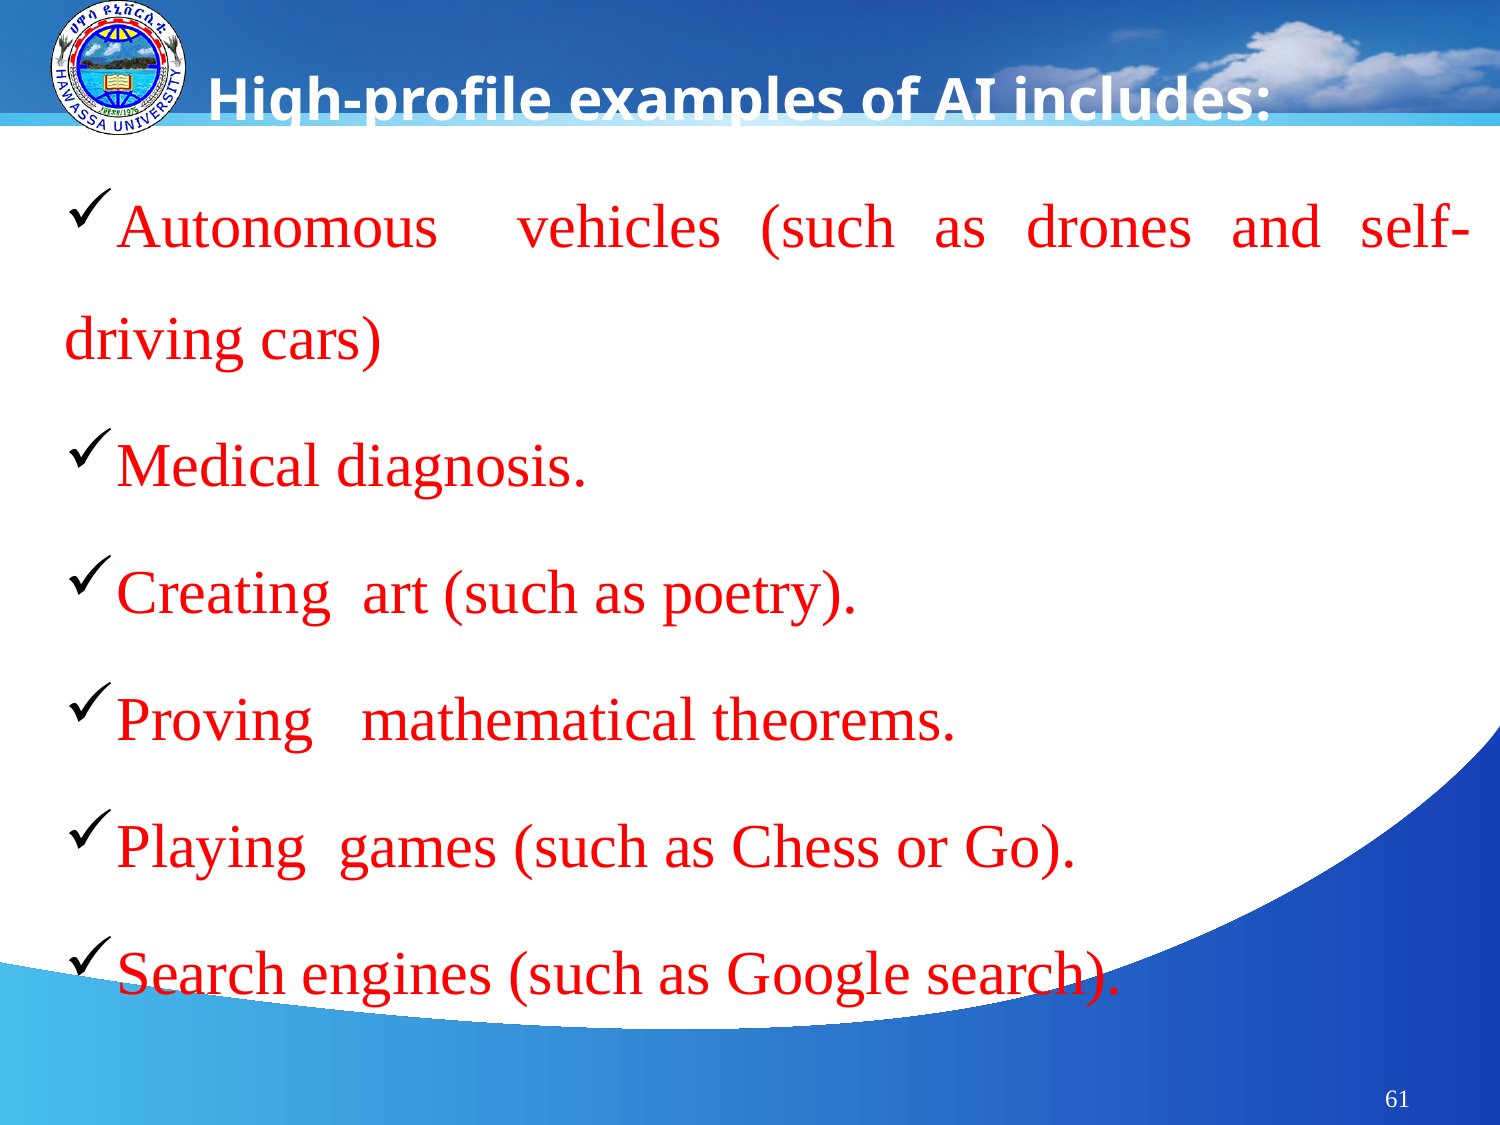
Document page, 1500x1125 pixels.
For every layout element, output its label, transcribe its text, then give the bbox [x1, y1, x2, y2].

slide_number 61 [1074, 1074, 1425, 1103]
picture [0, 0, 1500, 114]
list High-profile examples of AI includes: Autonomous vehicles (such as drones and self-driving cars) Medical diagnosis. Creating art (such as poetry). Proving mathematical theorems. Playing games (such as Chess or Go). Search engines (such as Google search). [49, 12, 1488, 788]
